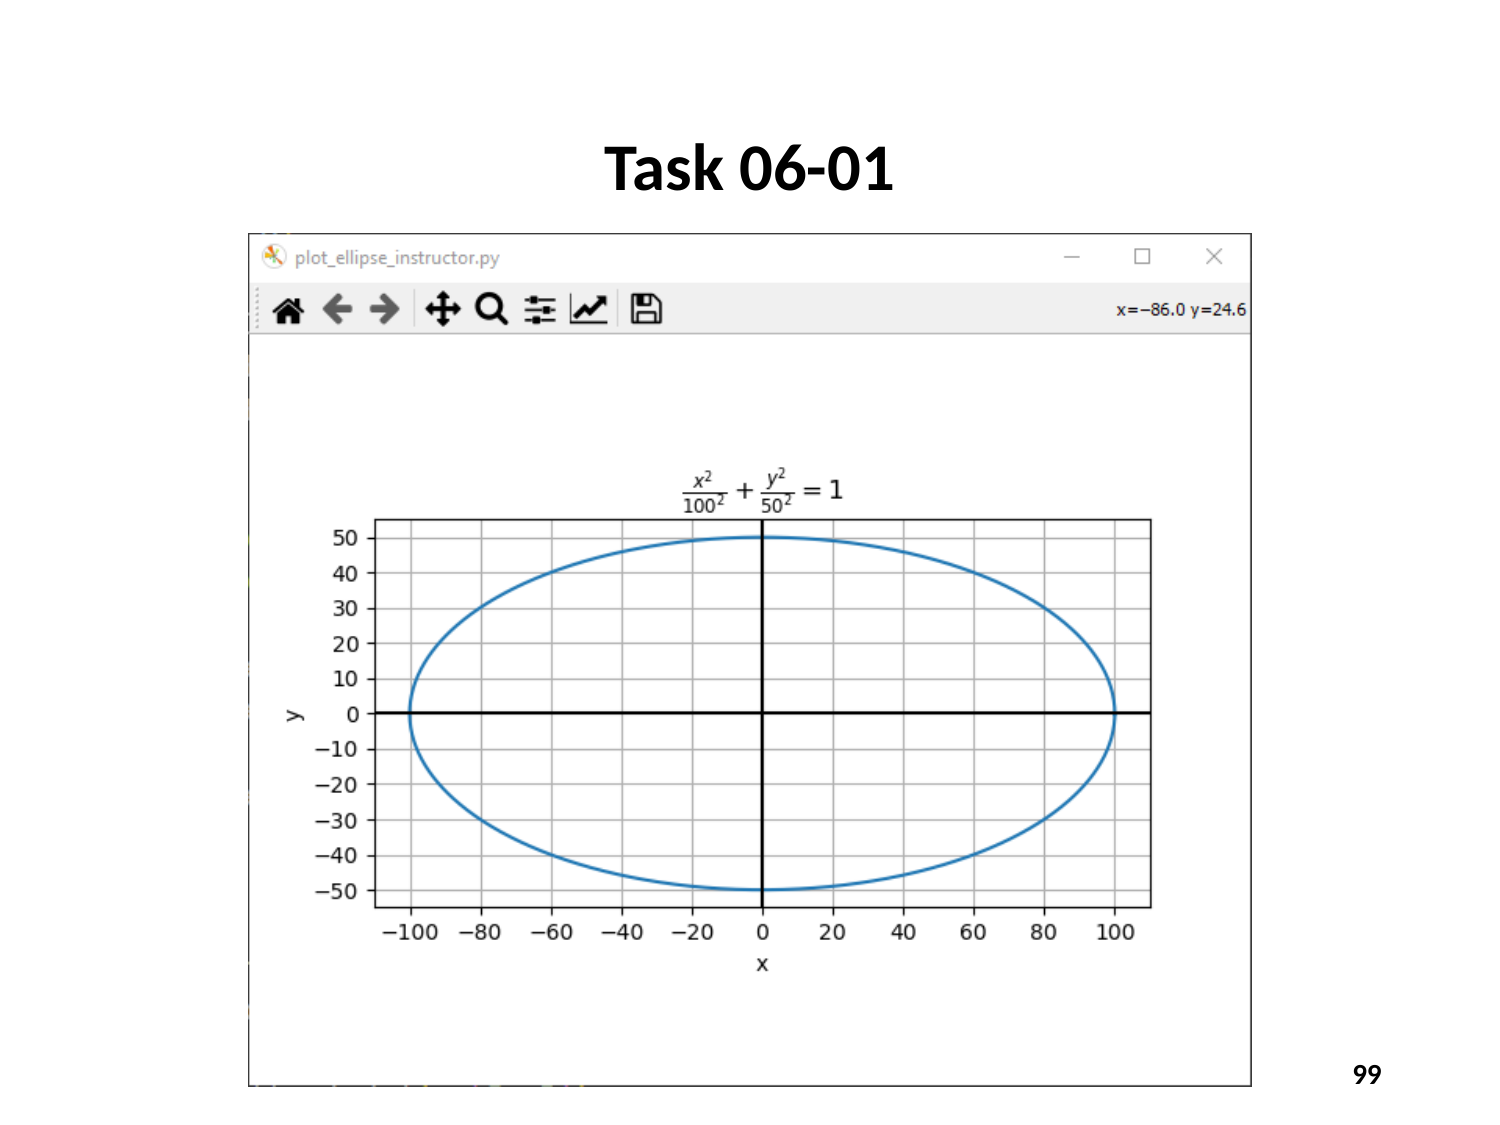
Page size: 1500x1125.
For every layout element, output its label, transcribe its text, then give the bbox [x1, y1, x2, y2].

picture [248, 233, 1252, 1087]
title Task 06-01 [103, 59, 1397, 278]
slide_number 99 [1059, 1042, 1397, 1103]
